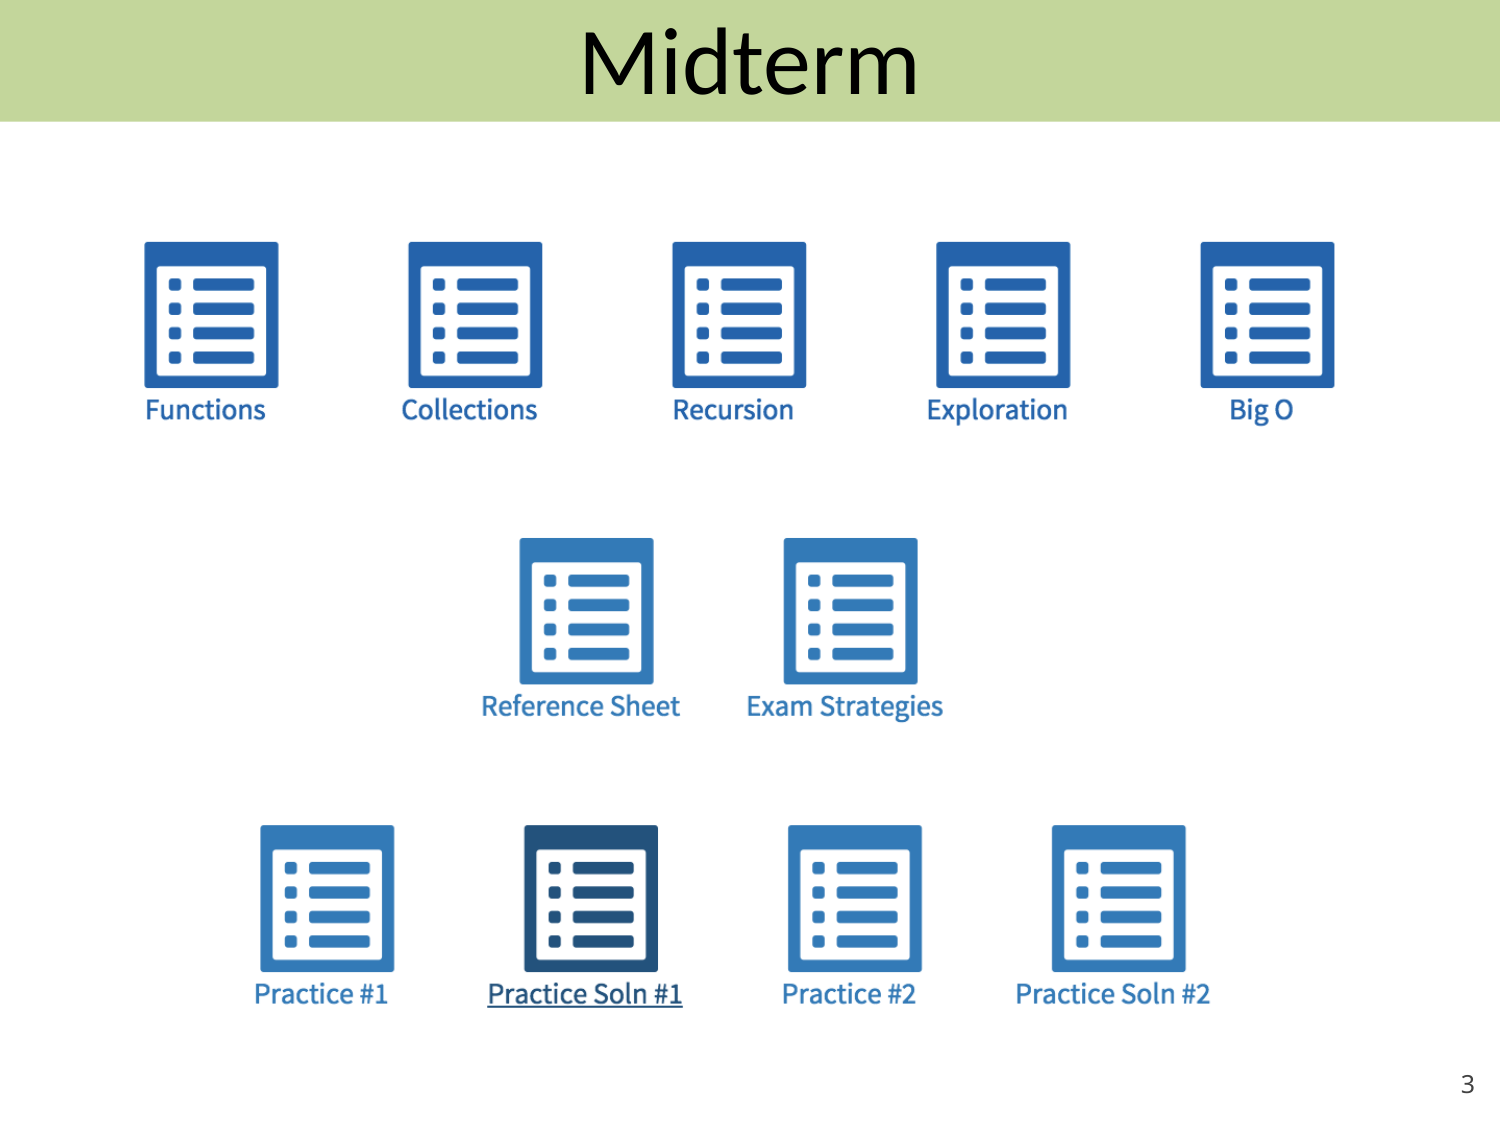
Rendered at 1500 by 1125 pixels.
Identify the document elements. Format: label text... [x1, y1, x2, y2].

picture [464, 515, 1000, 743]
picture [208, 800, 1256, 1033]
title Midterm [75, 0, 1425, 113]
picture [91, 221, 1373, 458]
